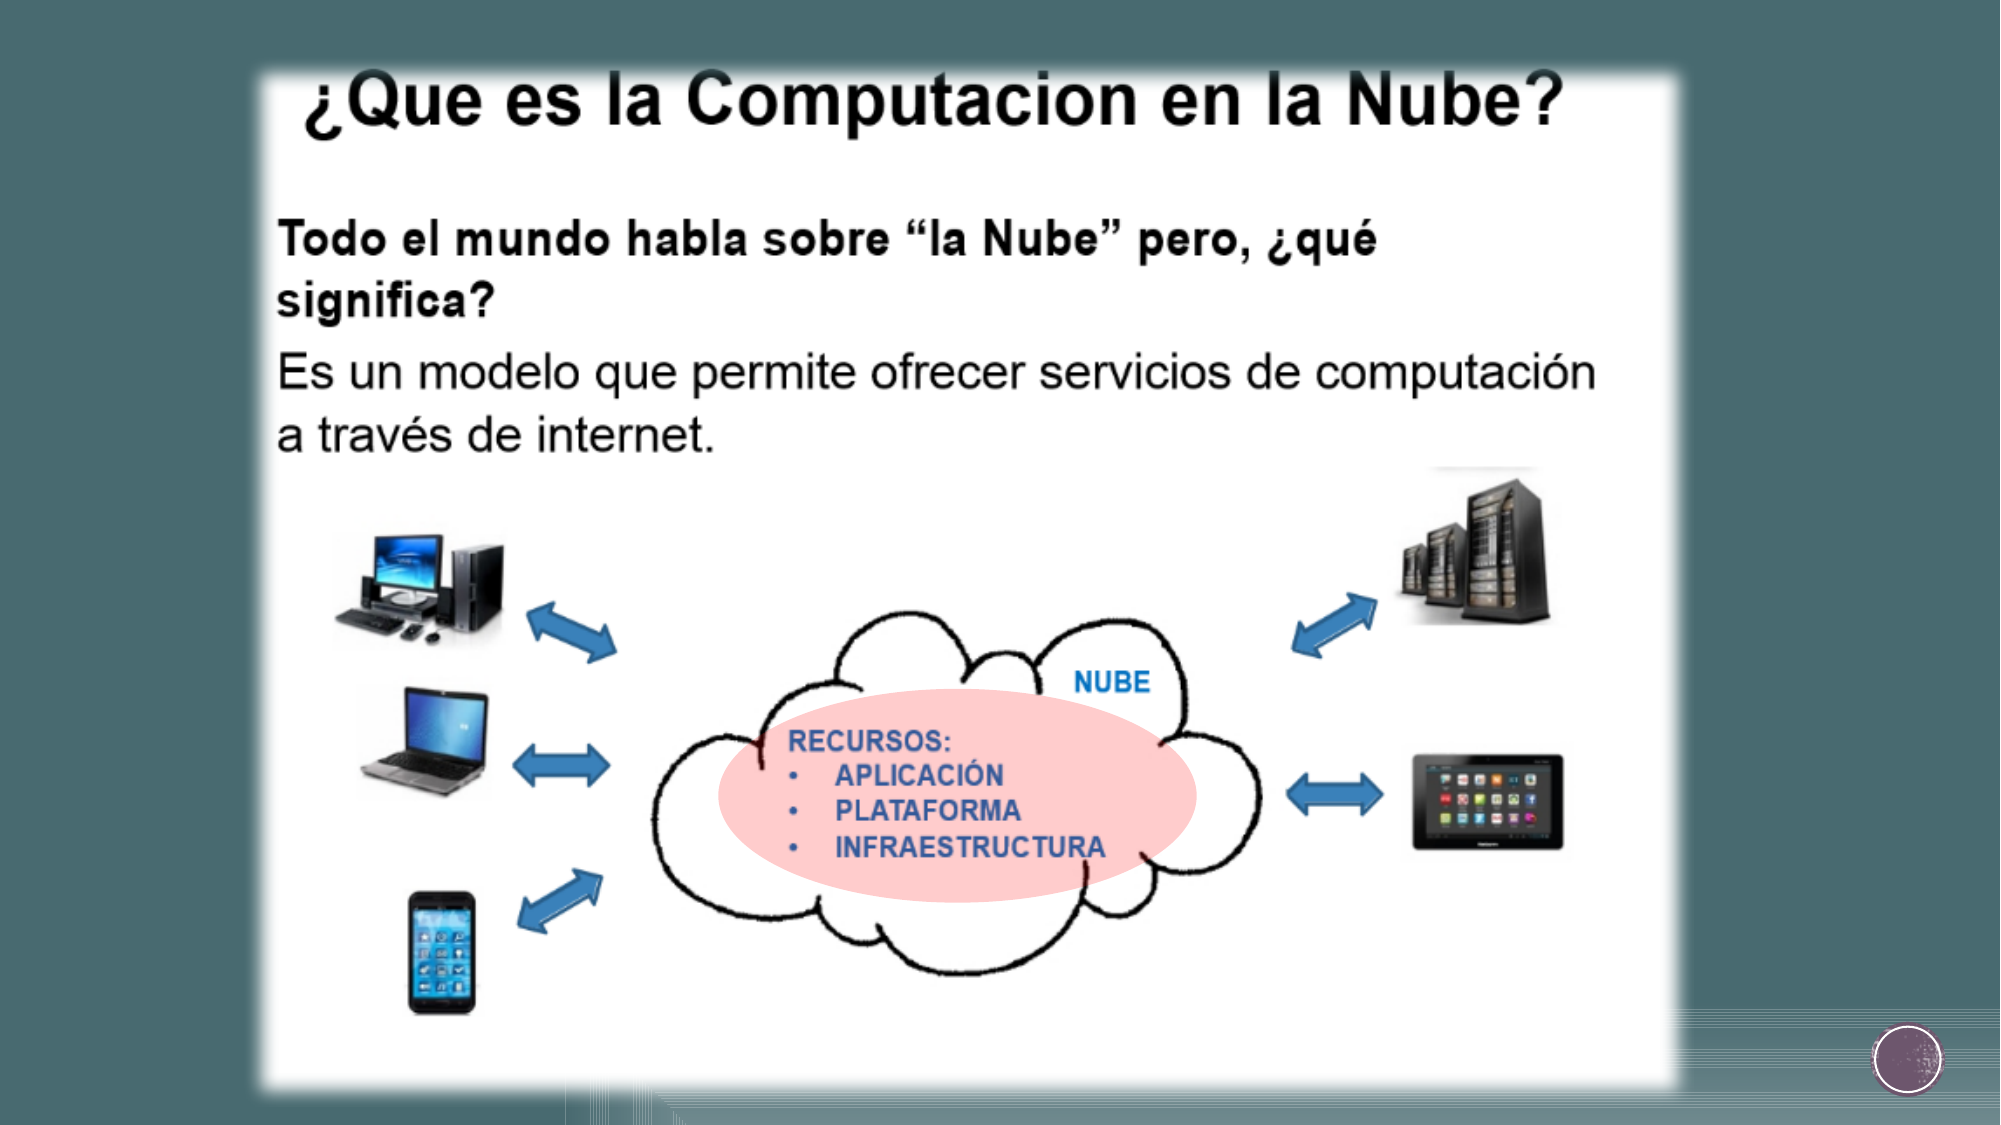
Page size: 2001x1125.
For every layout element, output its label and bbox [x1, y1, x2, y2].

picture [247, 59, 1692, 1104]
